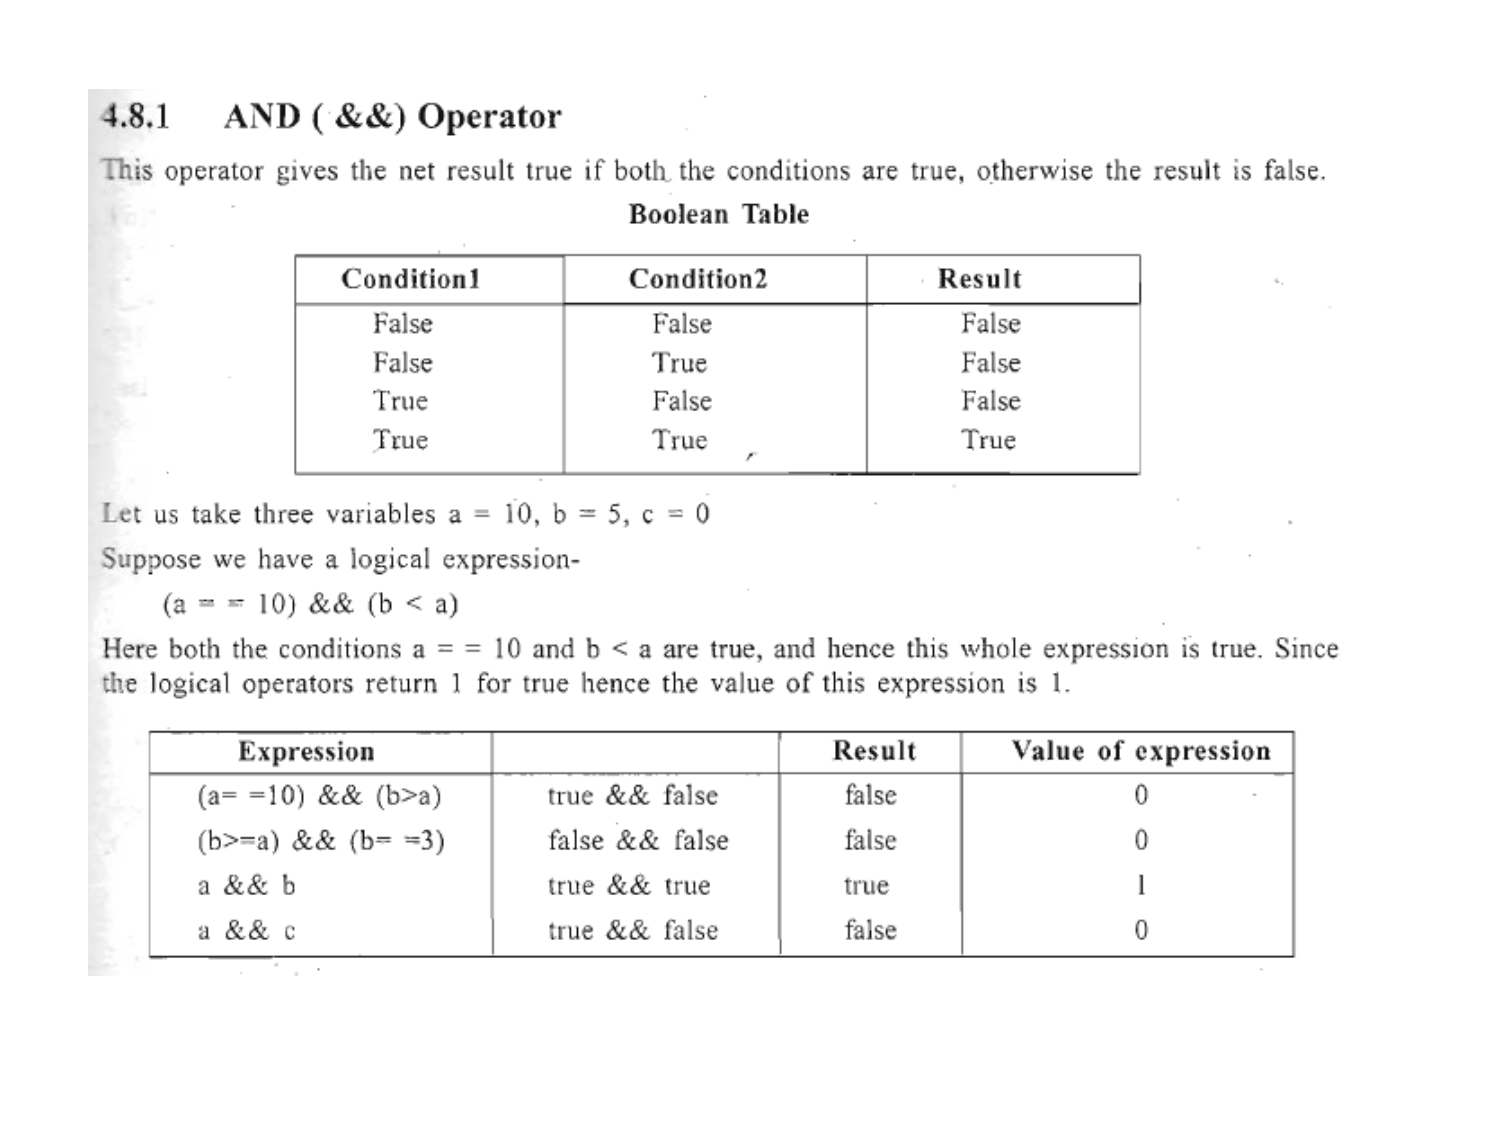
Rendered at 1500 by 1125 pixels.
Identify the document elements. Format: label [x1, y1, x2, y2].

picture [88, 89, 1369, 977]
